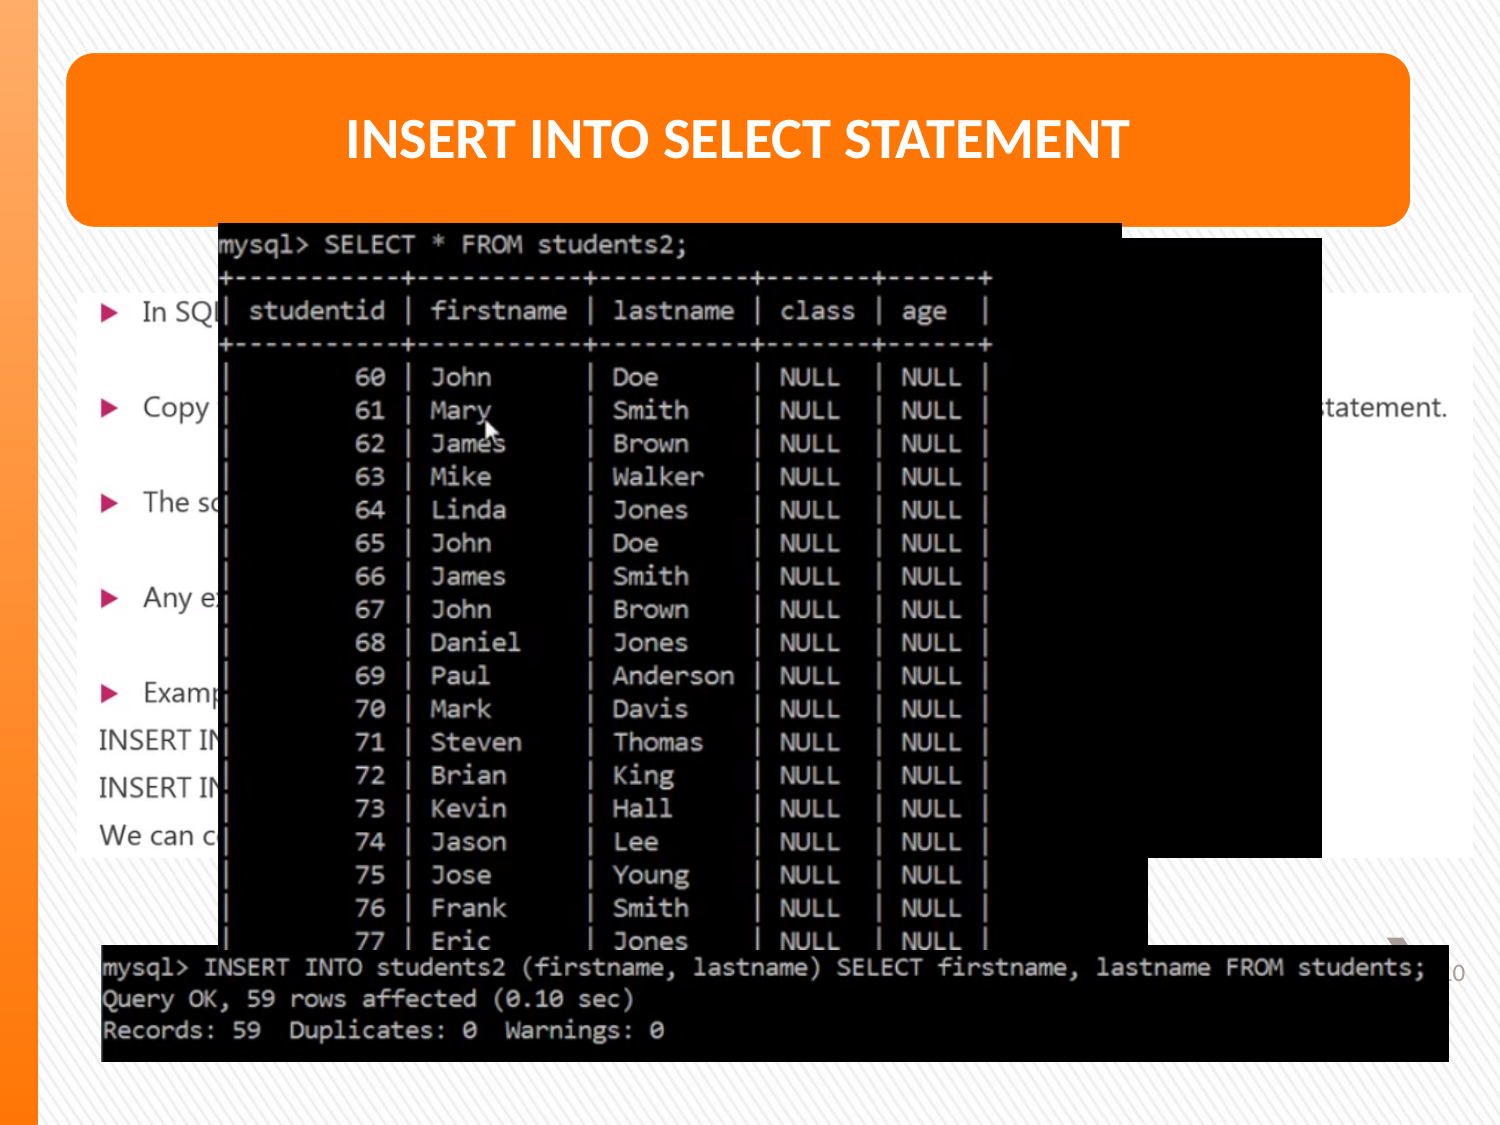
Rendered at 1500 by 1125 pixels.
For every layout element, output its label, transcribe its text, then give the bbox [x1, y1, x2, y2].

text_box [64, 51, 1412, 229]
slide_number 10 [1425, 941, 1488, 1002]
picture [37, 0, 1500, 1125]
